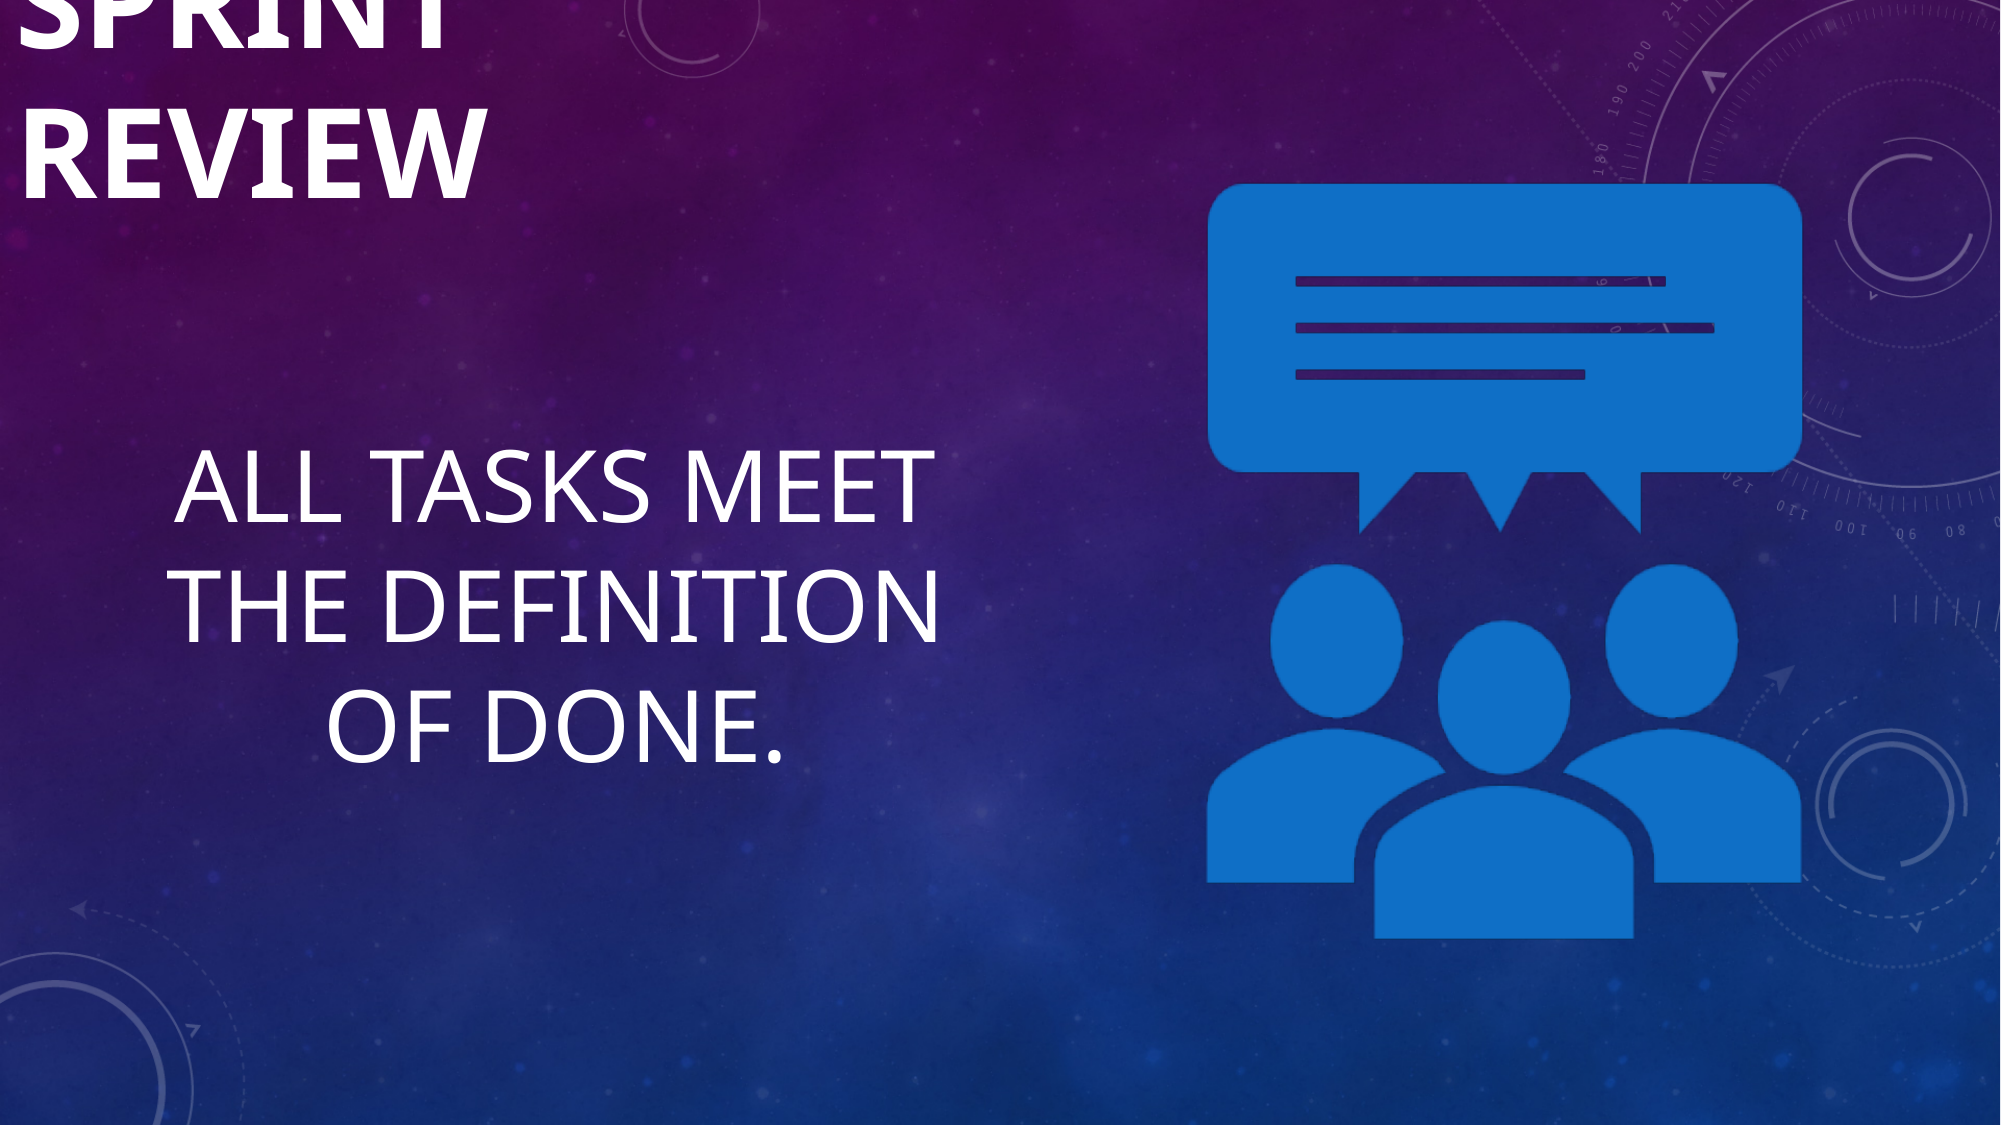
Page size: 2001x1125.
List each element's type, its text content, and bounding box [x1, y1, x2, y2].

list ALL TASKS MEET THE DEFINITION OF DONE. [112, 302, 1000, 903]
title SPRINT REVIEW [0, 2, 835, 146]
picture [0, 0, 2001, 1125]
